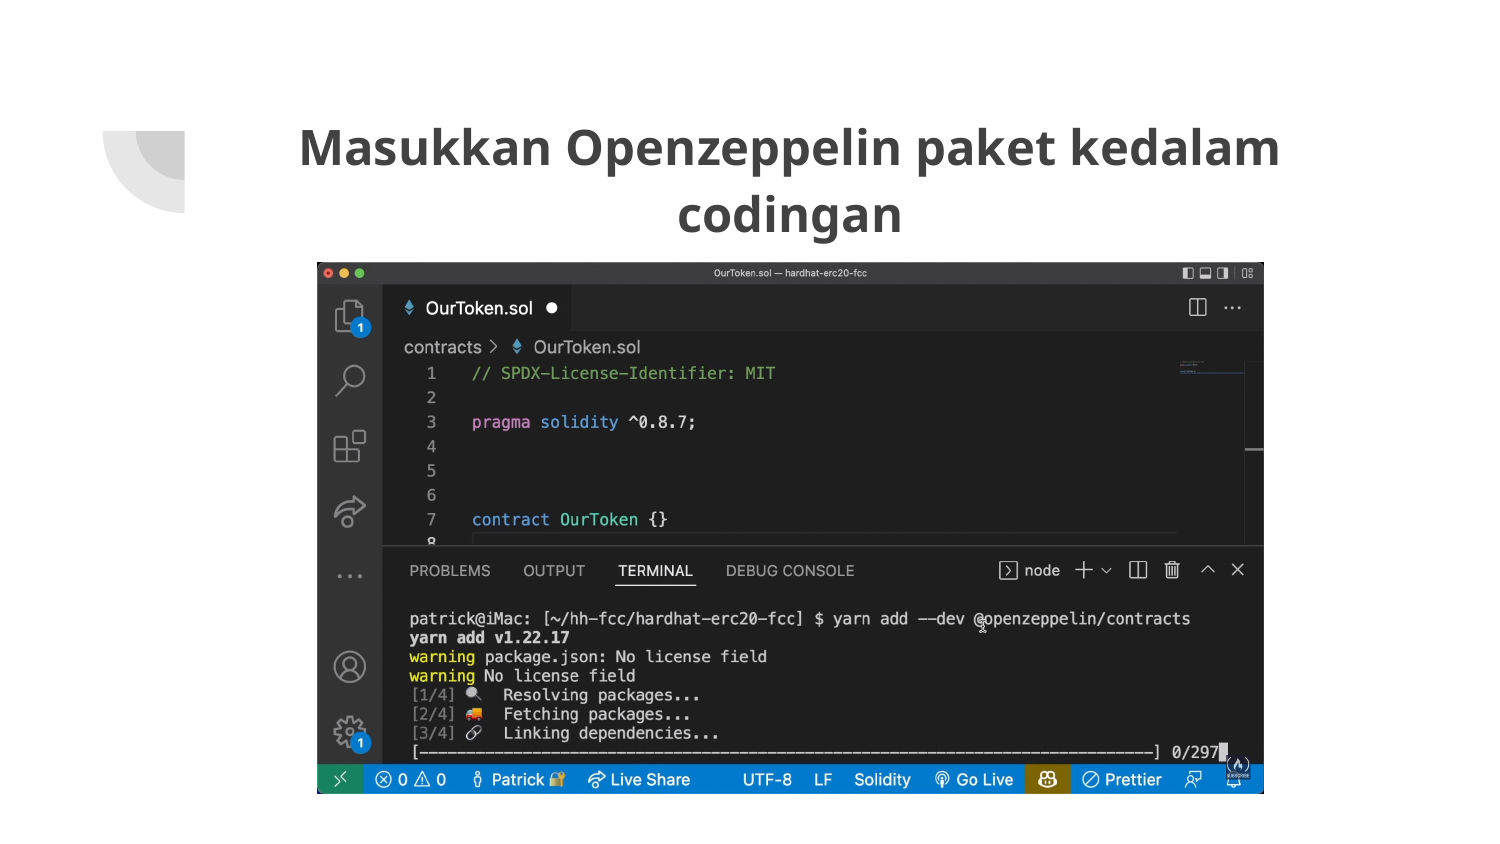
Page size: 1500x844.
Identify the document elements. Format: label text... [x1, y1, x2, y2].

picture [317, 261, 1264, 794]
title Masukkan Openzeppelin paket kedalam codingan [213, 98, 1368, 263]
